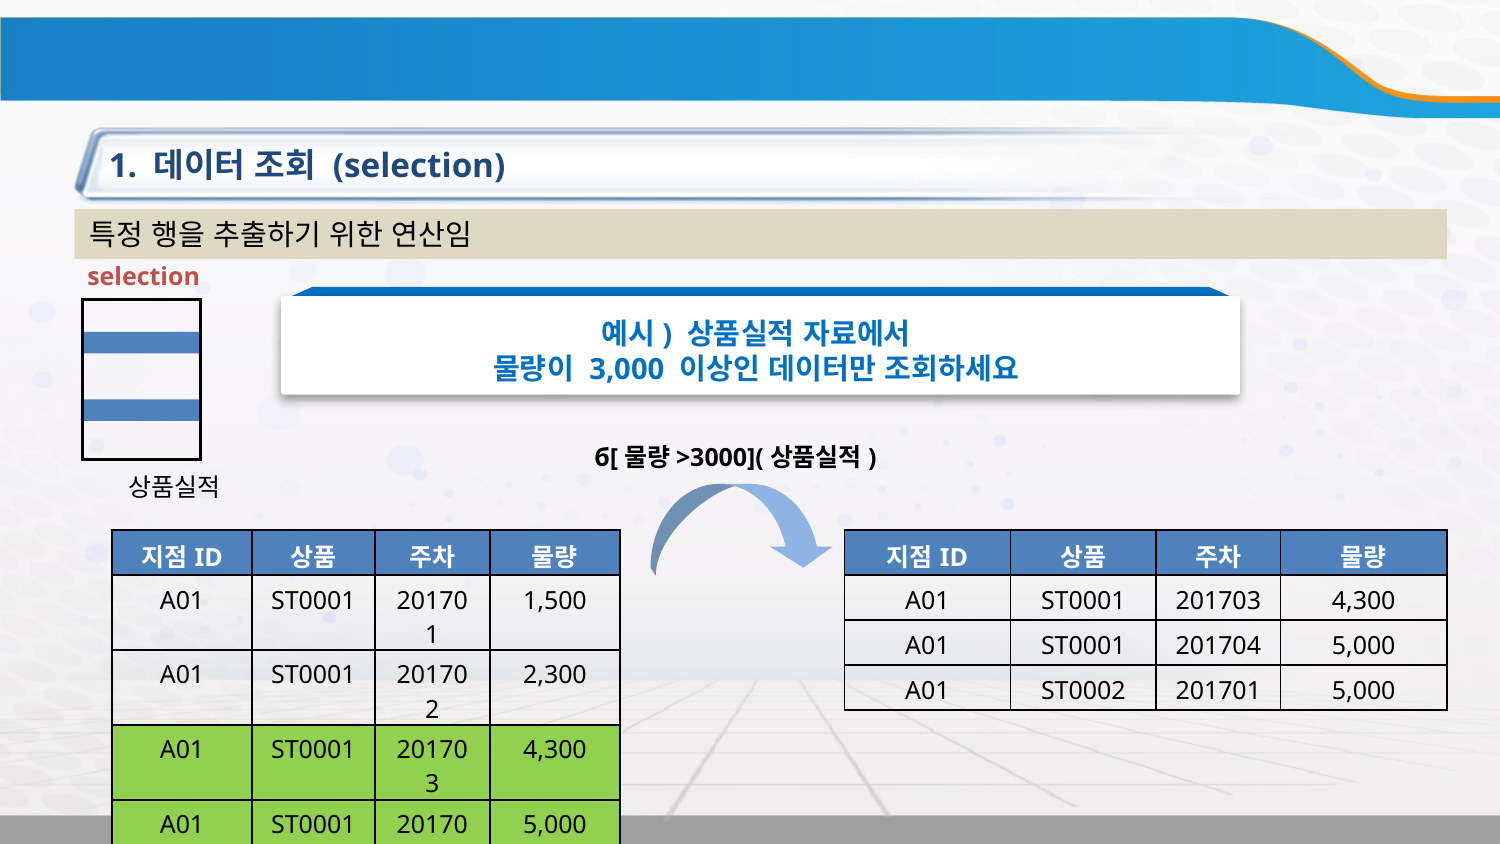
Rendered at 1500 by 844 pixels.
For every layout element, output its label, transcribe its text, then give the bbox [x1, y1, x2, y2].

table_header 상품 [1011, 531, 1155, 574]
table_cell 2,300 [491, 651, 619, 724]
text_box 1. 관계대수 [29, 0, 1175, 103]
table_cell 201704 [1157, 621, 1280, 664]
text_box 특정 행을 추출하기 위한 연산임 [74, 209, 1447, 259]
table_cell ST0001 [253, 576, 374, 649]
table_header 주차 [376, 531, 489, 574]
table_cell A01 [113, 651, 251, 724]
table_header 물량 [491, 531, 619, 574]
table_cell 201703 [376, 726, 489, 799]
table_cell ST0001 [1011, 576, 1155, 619]
picture [0, 0, 1500, 844]
table_cell ST0001 [253, 651, 374, 724]
table_cell 1,500 [491, 576, 619, 649]
table_header 지점ID [845, 531, 1010, 574]
table_cell A01 [845, 621, 1010, 664]
table_cell 5,000 [1281, 621, 1446, 664]
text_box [74, 126, 1289, 208]
table_cell 4,300 [491, 726, 619, 799]
table_cell A01 [845, 666, 1010, 709]
table_cell 201704 [376, 801, 489, 844]
table_cell ST0002 [1011, 666, 1155, 709]
table_cell 201702 [376, 651, 489, 724]
table_cell A01 [113, 726, 251, 799]
text_box selection [72, 252, 215, 298]
table_cell 5,000 [1281, 666, 1446, 709]
table_cell 201703 [1157, 576, 1280, 619]
table_header 상품 [253, 531, 374, 574]
table_cell 4,300 [1281, 576, 1446, 619]
table_header 물량 [1281, 531, 1446, 574]
table_cell ST0001 [253, 726, 374, 799]
table_header 지점ID [113, 531, 251, 574]
text_box [646, 481, 835, 579]
text_box 상품실적 [113, 463, 236, 509]
table_cell A01 [845, 576, 1010, 619]
text_box [82, 299, 201, 460]
table_header 주차 [1157, 531, 1280, 574]
text_box б[물량>3000](상품실적) [579, 433, 892, 479]
table_cell A01 [113, 576, 251, 649]
table_cell 201701 [376, 576, 489, 649]
table_cell ST0001 [253, 801, 374, 844]
table_cell ST0001 [1011, 621, 1155, 664]
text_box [280, 286, 1241, 395]
table_cell 201701 [1157, 666, 1280, 709]
table_cell A01 [113, 801, 251, 844]
table_cell 5,000 [491, 801, 619, 844]
